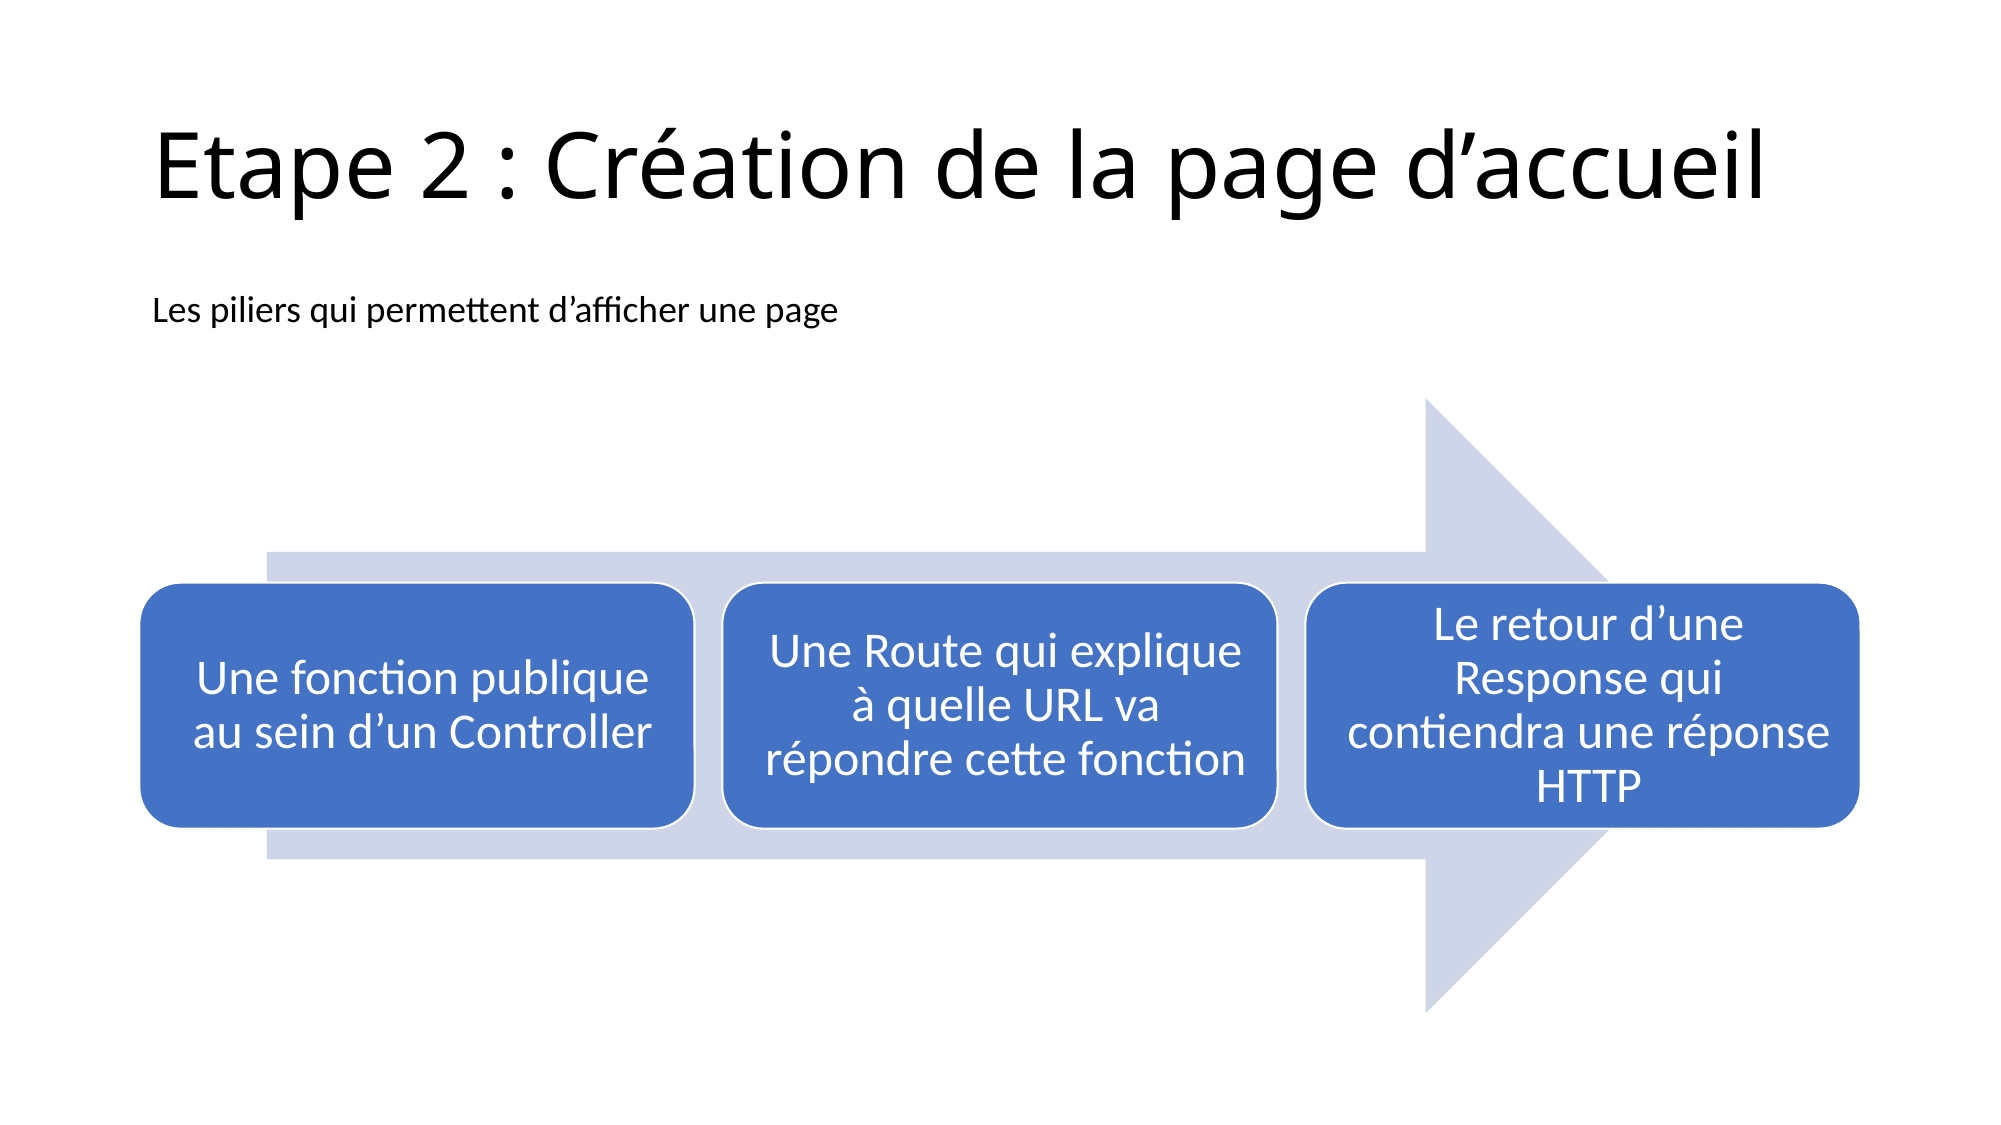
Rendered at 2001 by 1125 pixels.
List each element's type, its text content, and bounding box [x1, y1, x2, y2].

text_box Les piliers qui permettent d’afficher une page [137, 277, 1220, 337]
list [137, 398, 1863, 1014]
title Etape 2 : Création de la page d’accueil [137, 59, 1863, 278]
